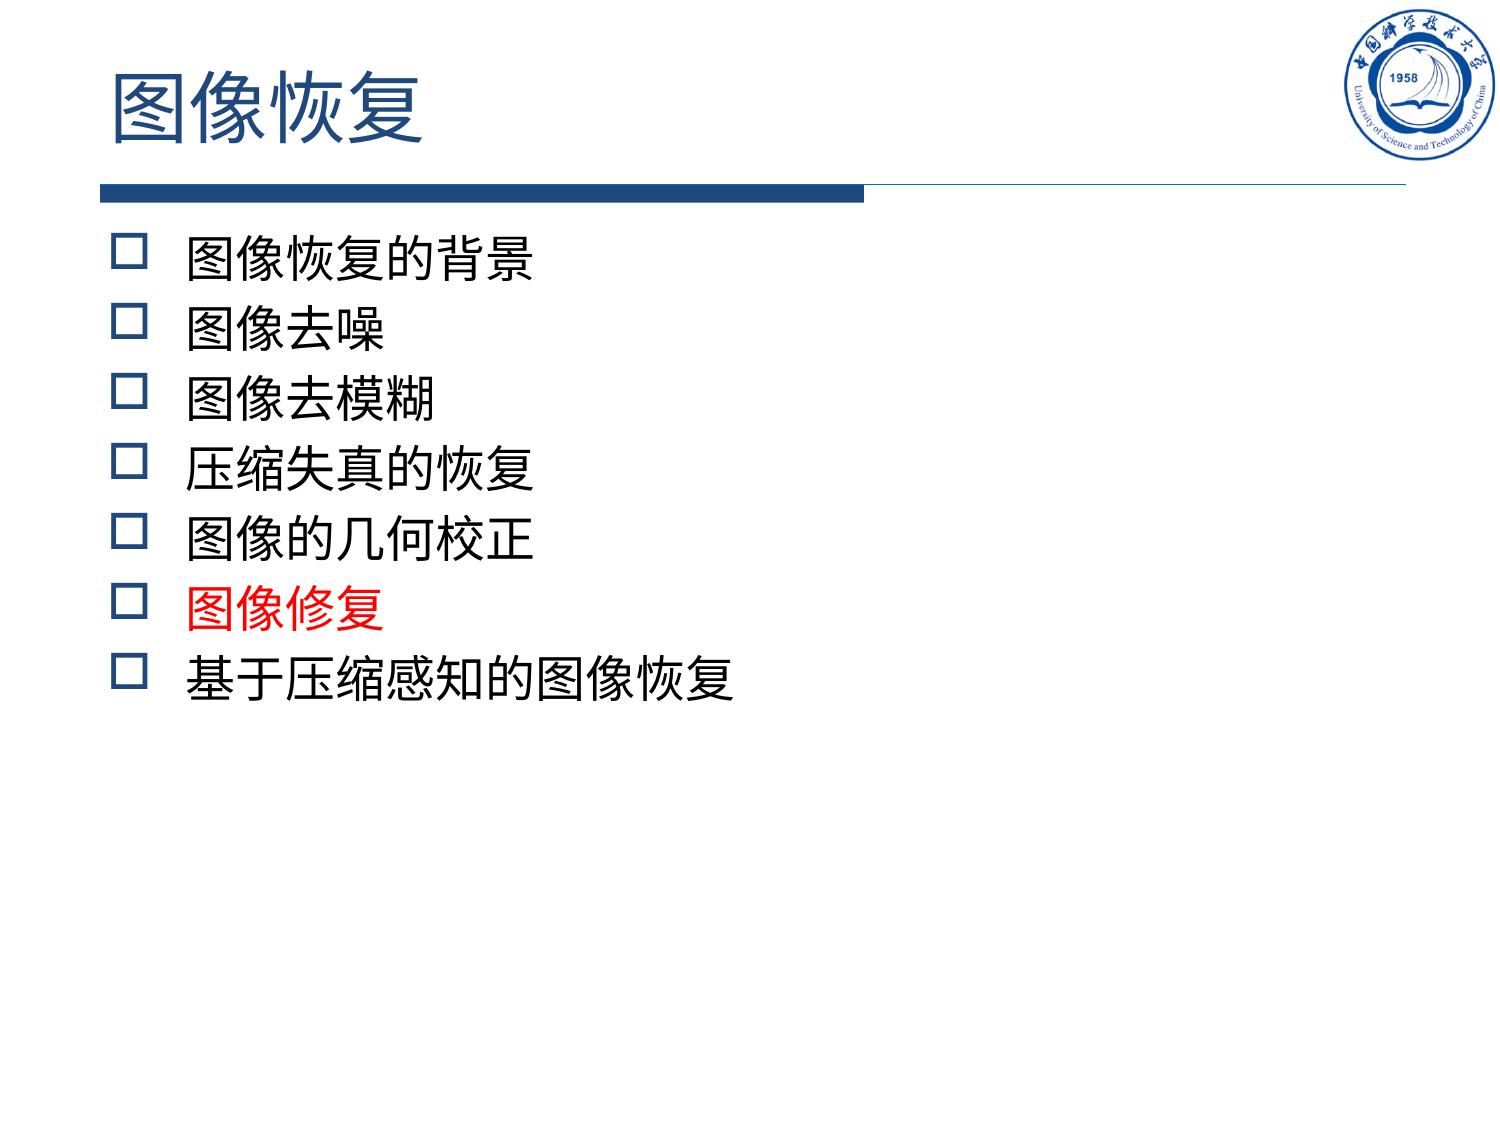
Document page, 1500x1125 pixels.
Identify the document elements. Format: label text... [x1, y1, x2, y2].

title 图像恢复 [94, 50, 1407, 161]
picture [1333, 1, 1500, 161]
list 图像恢复的背景 图像去噪 图像去模糊 压缩失真的恢复 图像的几何校正 图像修复 基于压缩感知的图像恢复 [92, 220, 1406, 1035]
